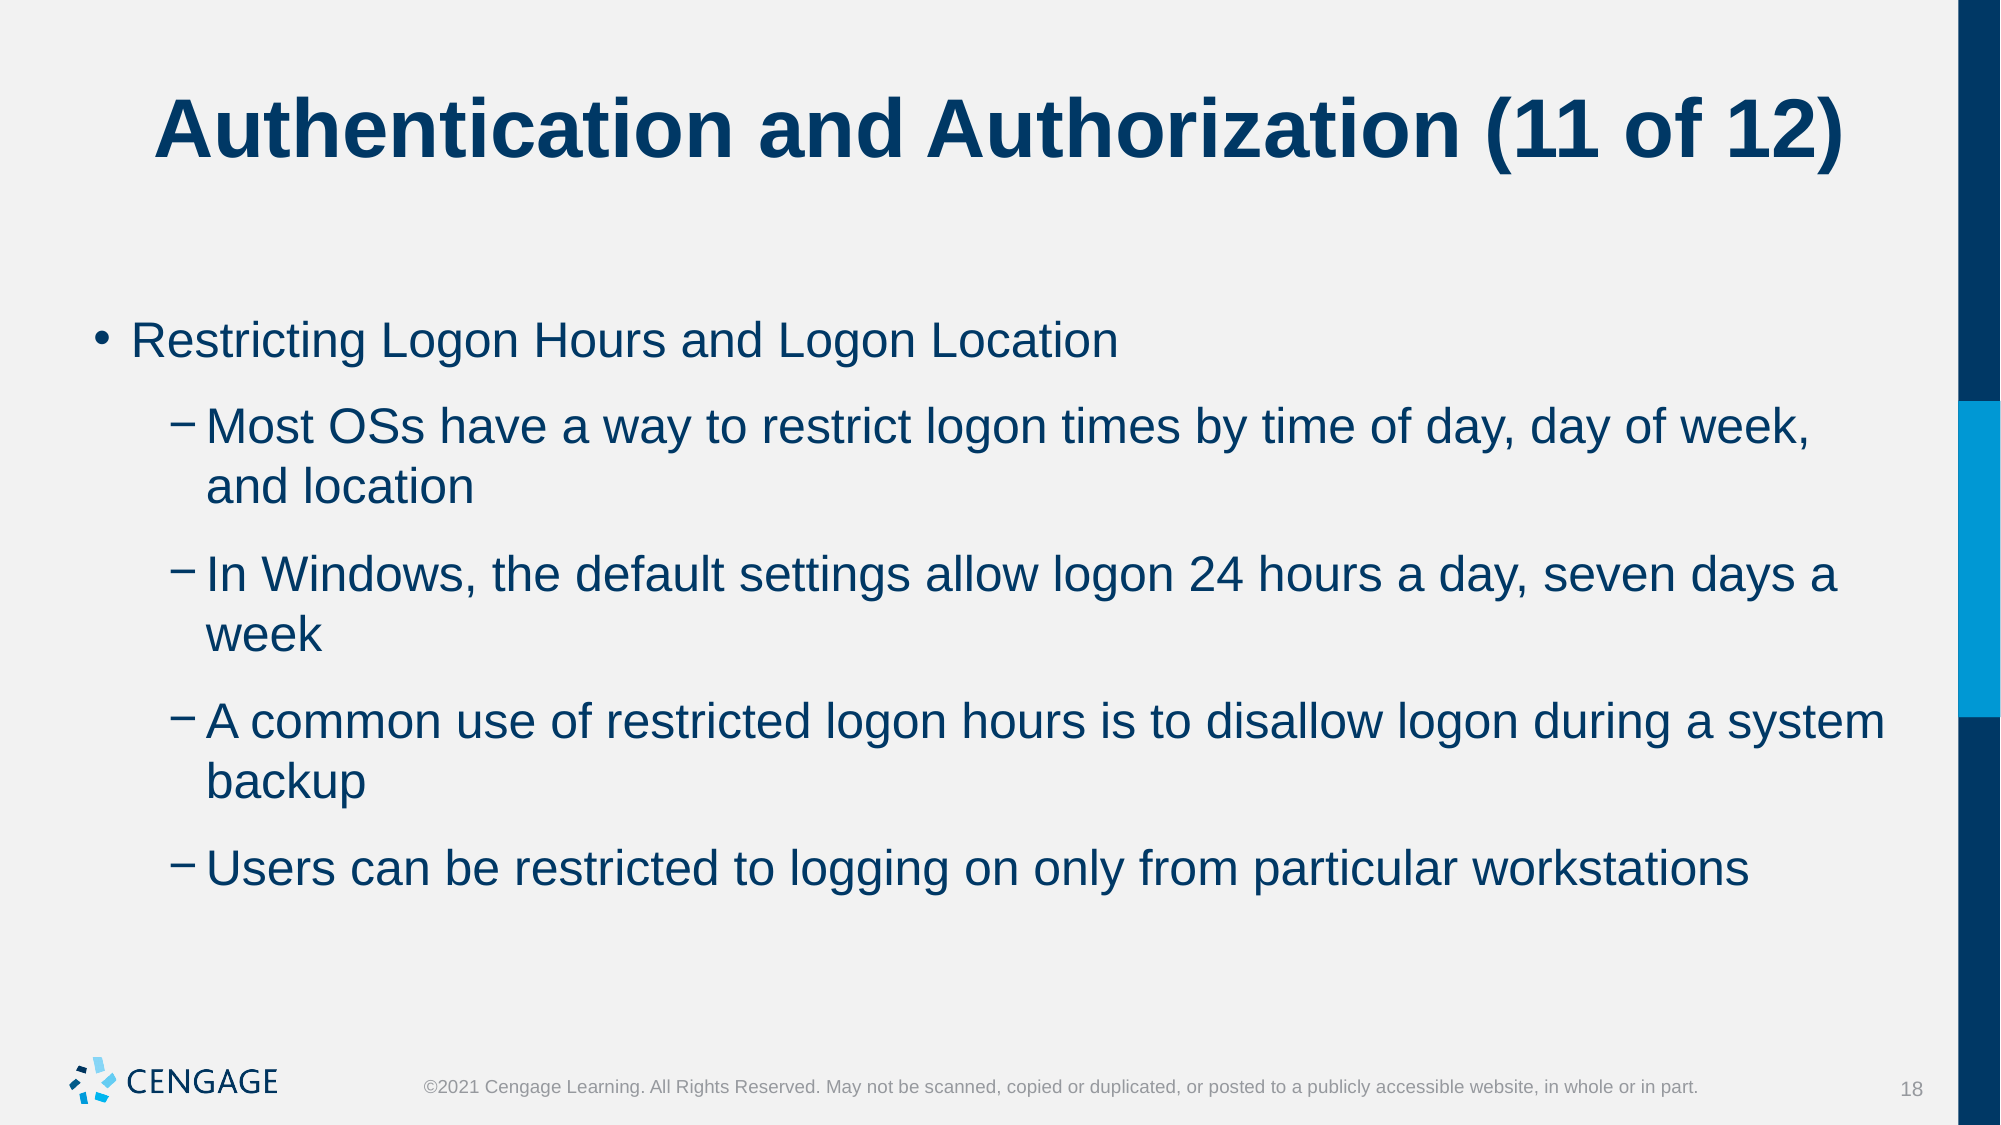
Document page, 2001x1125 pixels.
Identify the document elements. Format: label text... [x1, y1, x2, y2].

picture [69, 1057, 277, 1104]
title Authentication and Authorization (11 of 12) [78, 77, 1923, 278]
list Restricting Logon Hours and Logon Location Most OSs have a way to restrict logon times by time of day, day of week, and location In Windows, the default settings allow logon 24 hours a day, seven days a week A common use of restricted logon hours is to disallow logon during a system backup Users can be restricted to logging on only from particular workstations [78, 299, 1923, 1014]
